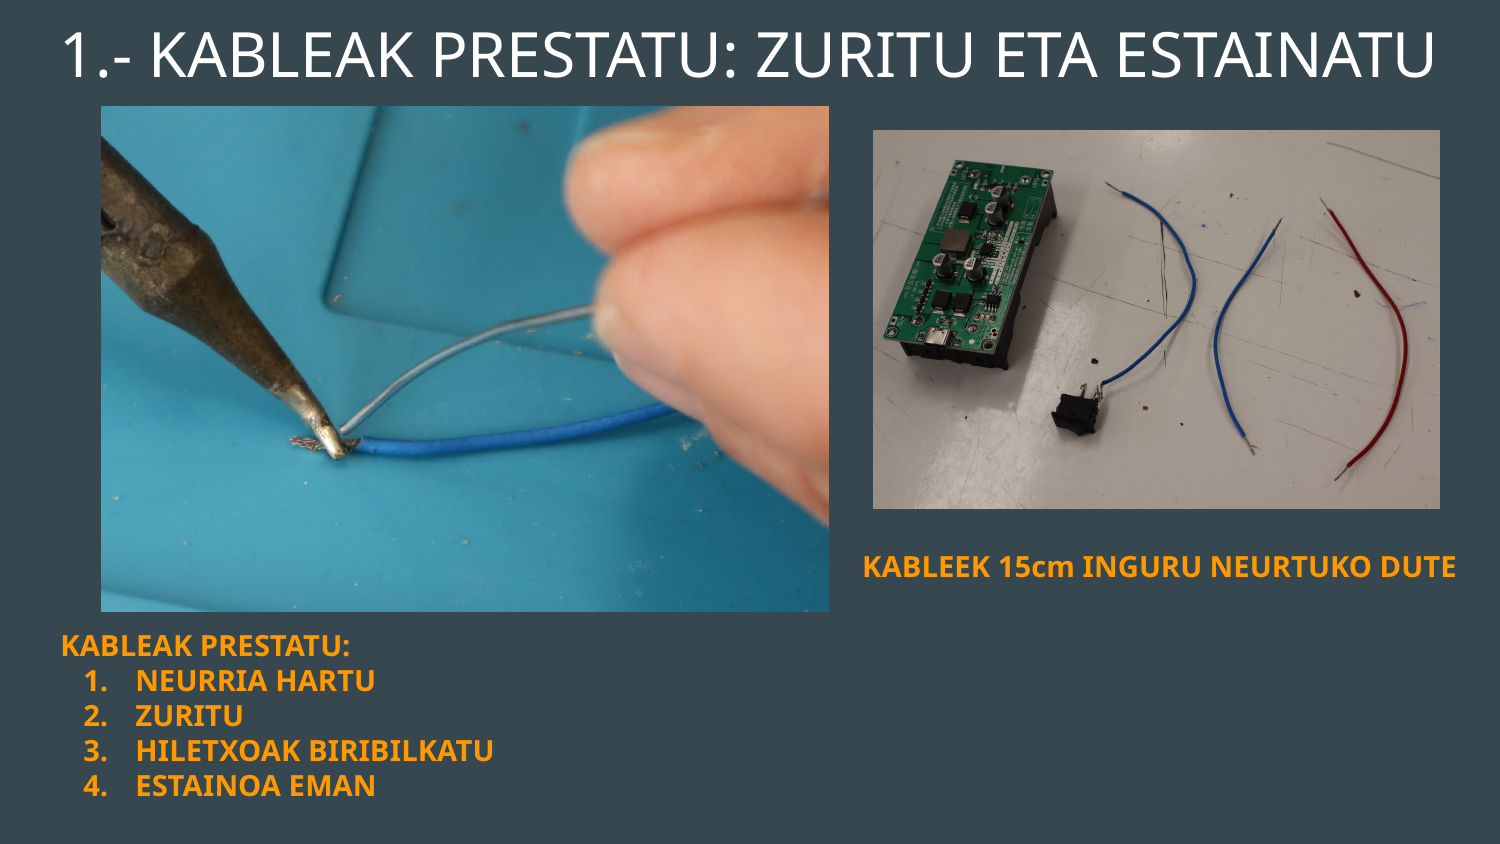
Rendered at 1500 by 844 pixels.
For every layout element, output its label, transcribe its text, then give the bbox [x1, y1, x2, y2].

text_box KABLEEK 15cm INGURU NEURTUKO DUTE [847, 533, 1488, 599]
text_box 1.- KABLEAK PRESTATU: ZURITU ETA ESTAINATU [0, 0, 1500, 105]
picture [100, 105, 830, 613]
text_box KABLEAK PRESTATU: NEURRIA HARTU ZURITU HILETXOAK BIRIBILKATU ESTAINOA EMAN [45, 611, 687, 817]
picture [873, 130, 1441, 509]
